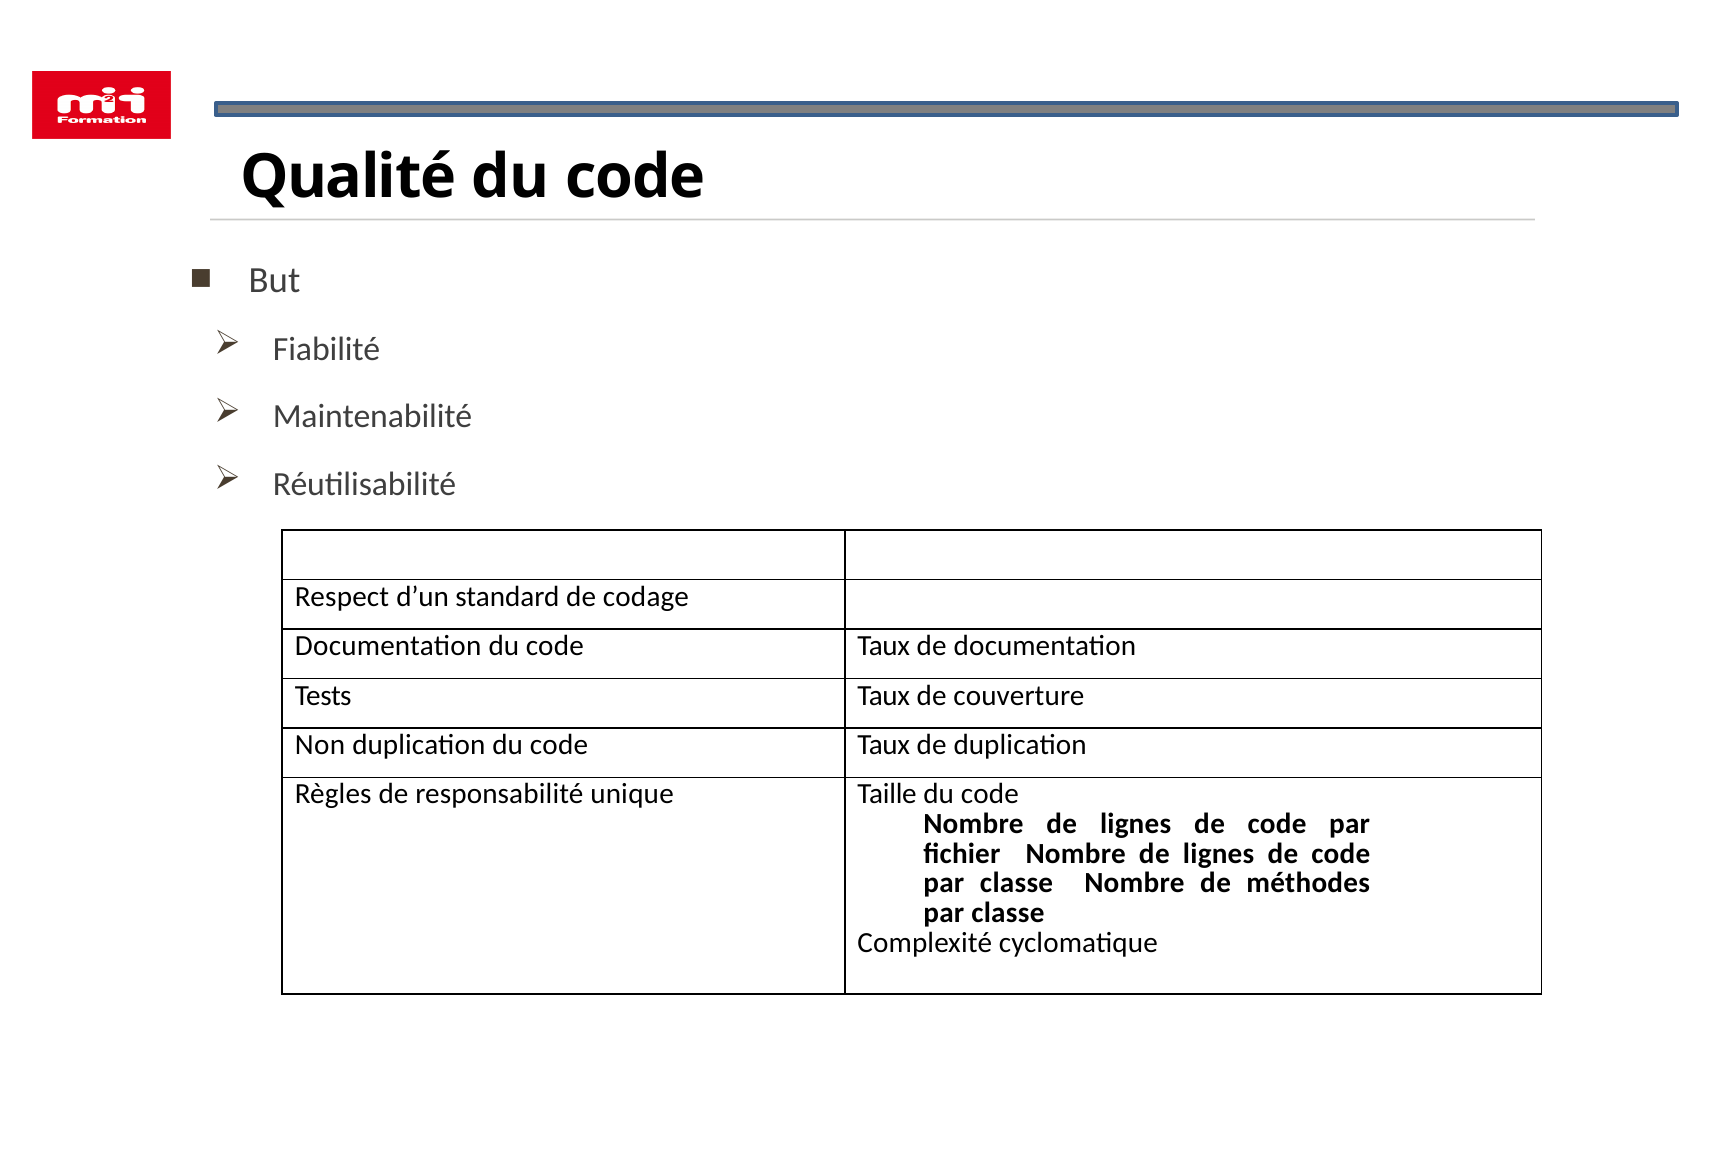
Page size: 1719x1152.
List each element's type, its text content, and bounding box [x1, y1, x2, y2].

table_cell [846, 580, 1541, 628]
table_cell Respect d’un standard de codage [283, 580, 844, 628]
table_header Critères [283, 531, 844, 579]
table_cell Non duplication du code [283, 729, 844, 777]
text_box But Fiabilité Maintenabilité Réutilisabilité [188, 252, 477, 502]
table_cell Documentation du code [283, 630, 844, 678]
table_cell Taux de duplication [846, 729, 1541, 777]
table_cell Taille du code Nombre de lignes de code par fichier Nombre de lignes de code par classe Nombre de méthodes par classe Complexité cyclomatique [846, 778, 1541, 993]
table_cell Tests [283, 679, 844, 727]
table_header Métriques [846, 531, 1541, 579]
table_cell Règles de responsabilité unique [283, 778, 844, 993]
title Qualité du code [201, 134, 706, 330]
picture [32, 71, 171, 139]
table_cell Taux de couverture [846, 679, 1541, 727]
table_cell Taux de documentation [846, 630, 1541, 678]
